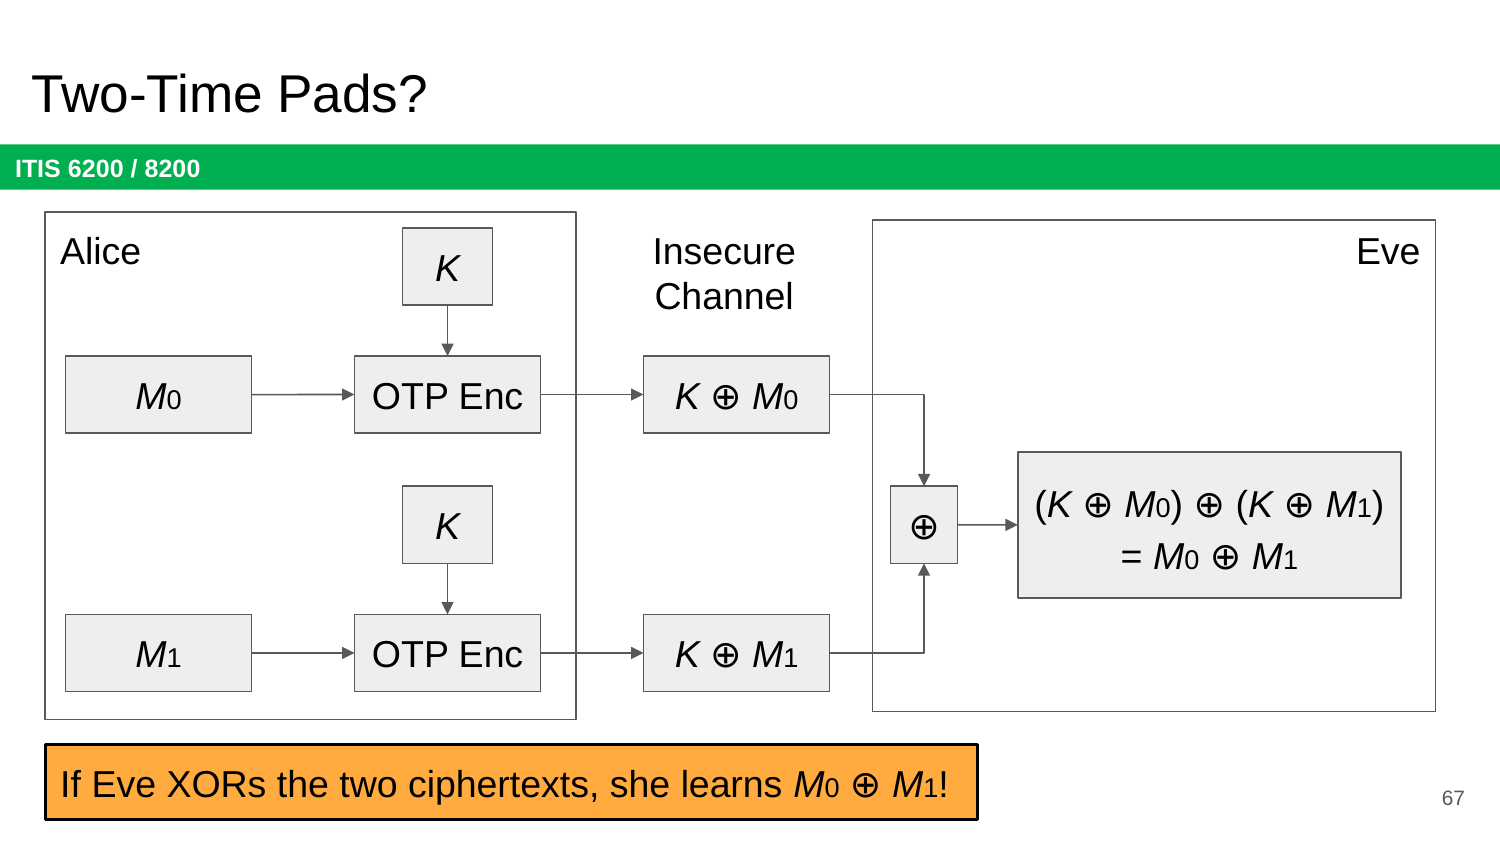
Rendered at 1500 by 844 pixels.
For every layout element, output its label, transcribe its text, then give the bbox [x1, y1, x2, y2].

text_box K ⊕ M1 [643, 614, 830, 692]
text_box M1 [65, 614, 252, 692]
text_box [829, 394, 925, 487]
text_box K ⊕ M0 [643, 355, 830, 433]
slide_number 67 [1389, 764, 1480, 830]
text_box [829, 563, 925, 654]
text_box OTP Enc [354, 355, 541, 433]
text_box M0 [65, 355, 252, 433]
text_box (K ⊕ M0) ⊕ (K ⊕ M1) = M0 ⊕ M1 [1017, 451, 1401, 598]
text_box ⊕ [890, 486, 958, 564]
text_box If Eve XORs the two ciphertexts, she learns M0 ⊕ M1! [45, 744, 978, 820]
text_box [872, 219, 1436, 712]
text_box K [402, 227, 493, 305]
text_box Alice [45, 212, 171, 288]
title Two-Time Pads? [16, 44, 1415, 139]
text_box Eve [1309, 212, 1436, 288]
text_box K [402, 486, 493, 564]
text_box OTP Enc [354, 614, 541, 692]
text_box [45, 212, 576, 720]
text_box Insecure Channel [575, 212, 873, 333]
